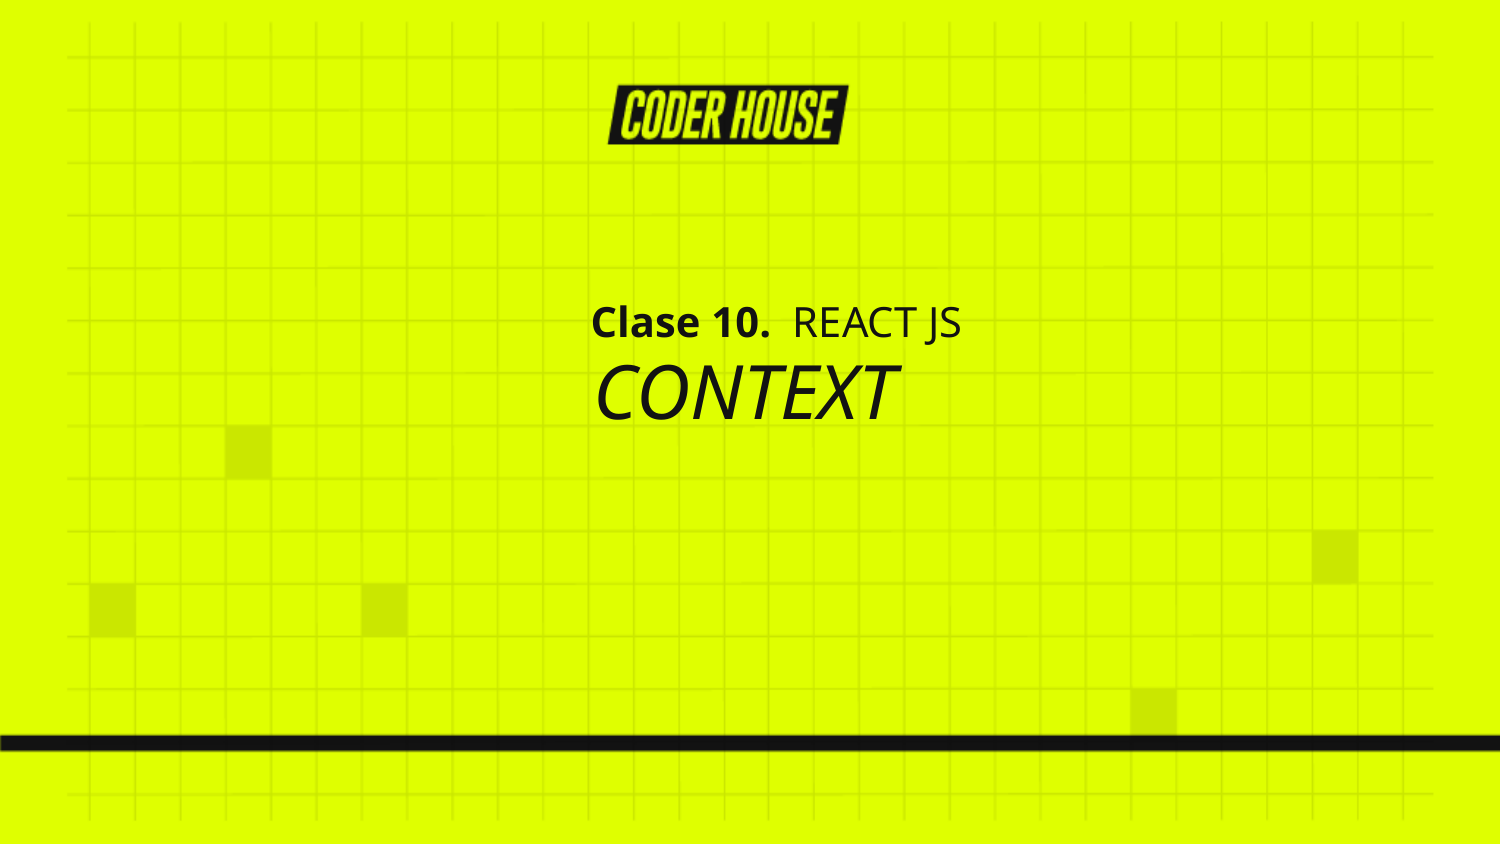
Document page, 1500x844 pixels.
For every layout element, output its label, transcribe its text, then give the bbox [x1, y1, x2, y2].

text_box Clase 10. REACT JS [267, 269, 1233, 348]
text_box [115, 718, 400, 797]
picture [0, 0, 1500, 844]
text_box CONTEXT [331, 348, 1158, 434]
